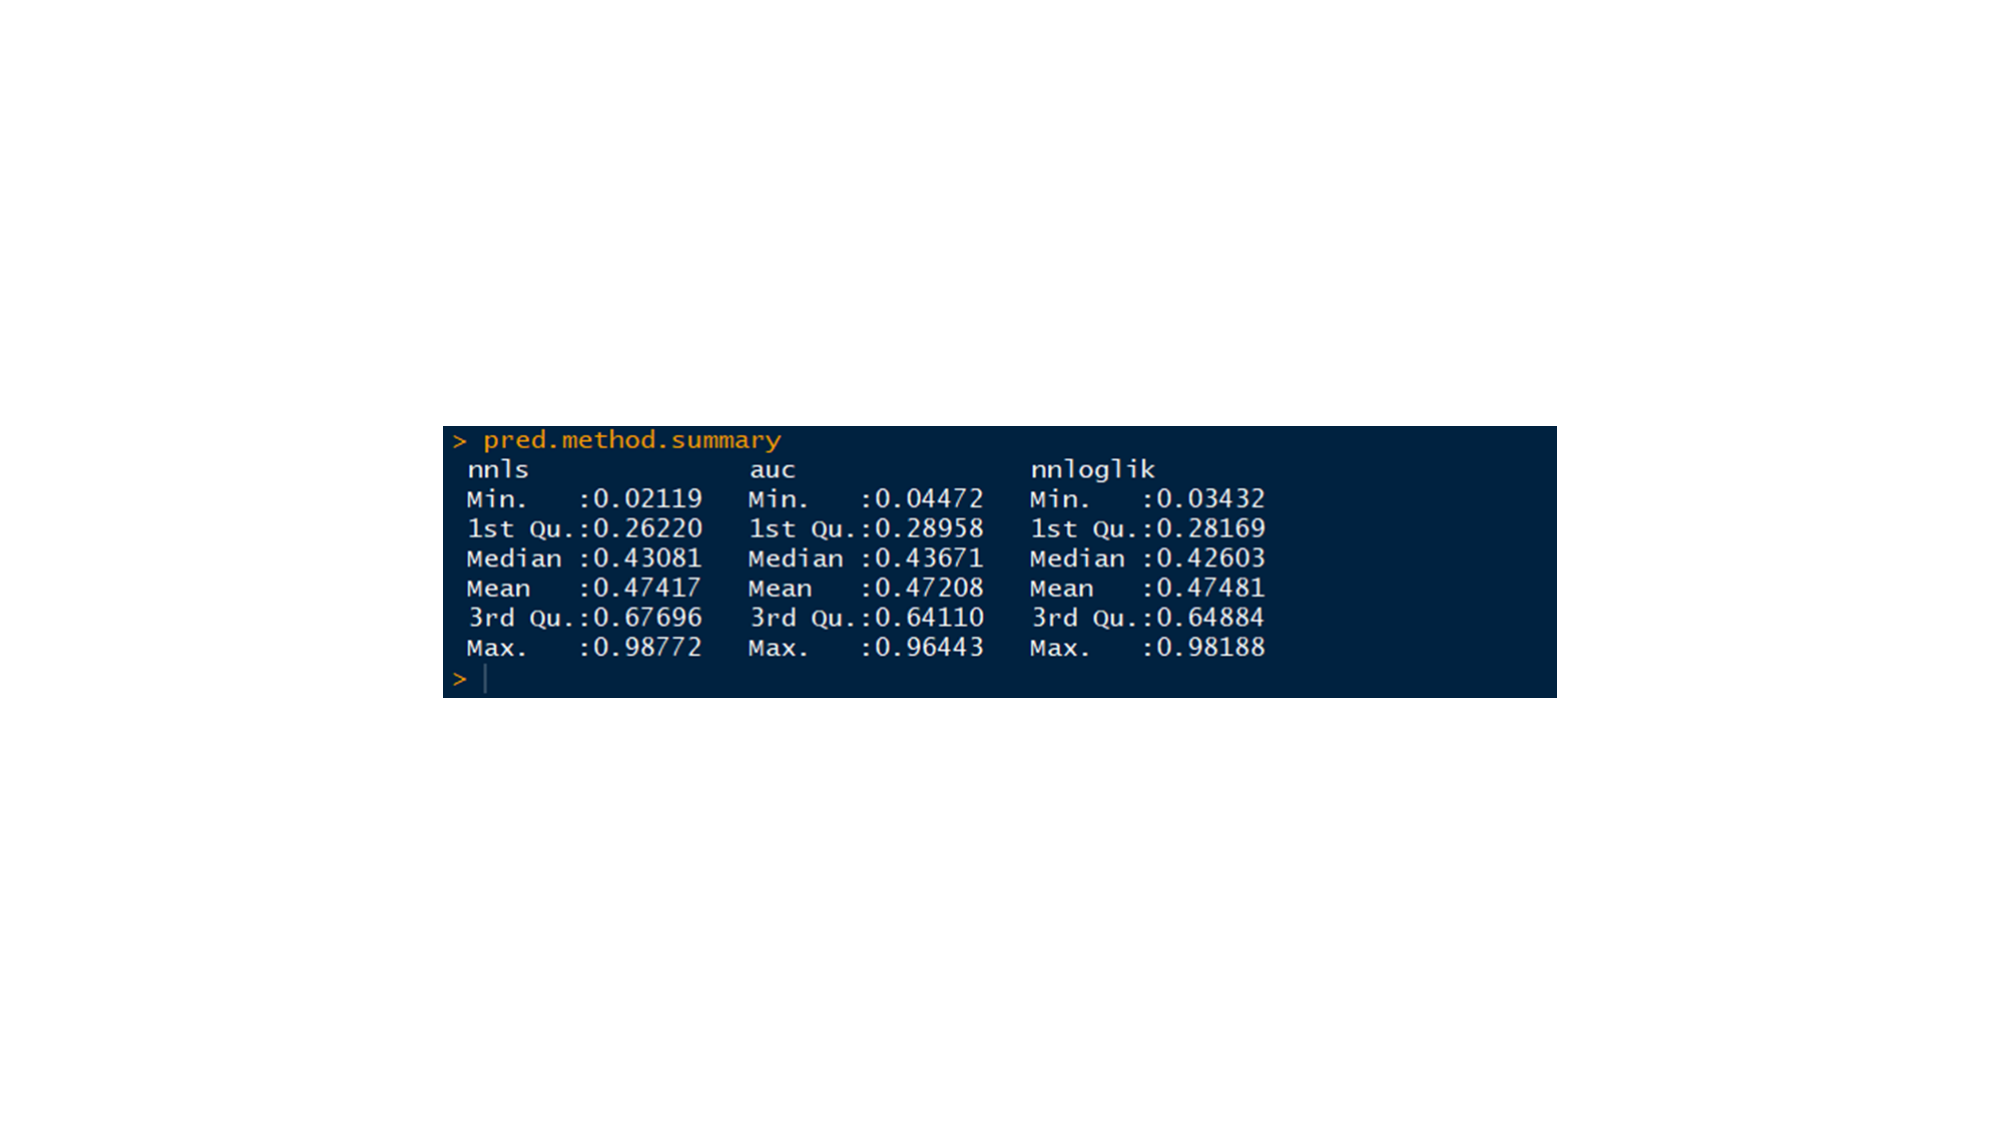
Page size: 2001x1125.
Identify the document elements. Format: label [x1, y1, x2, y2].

picture [443, 426, 1557, 698]
